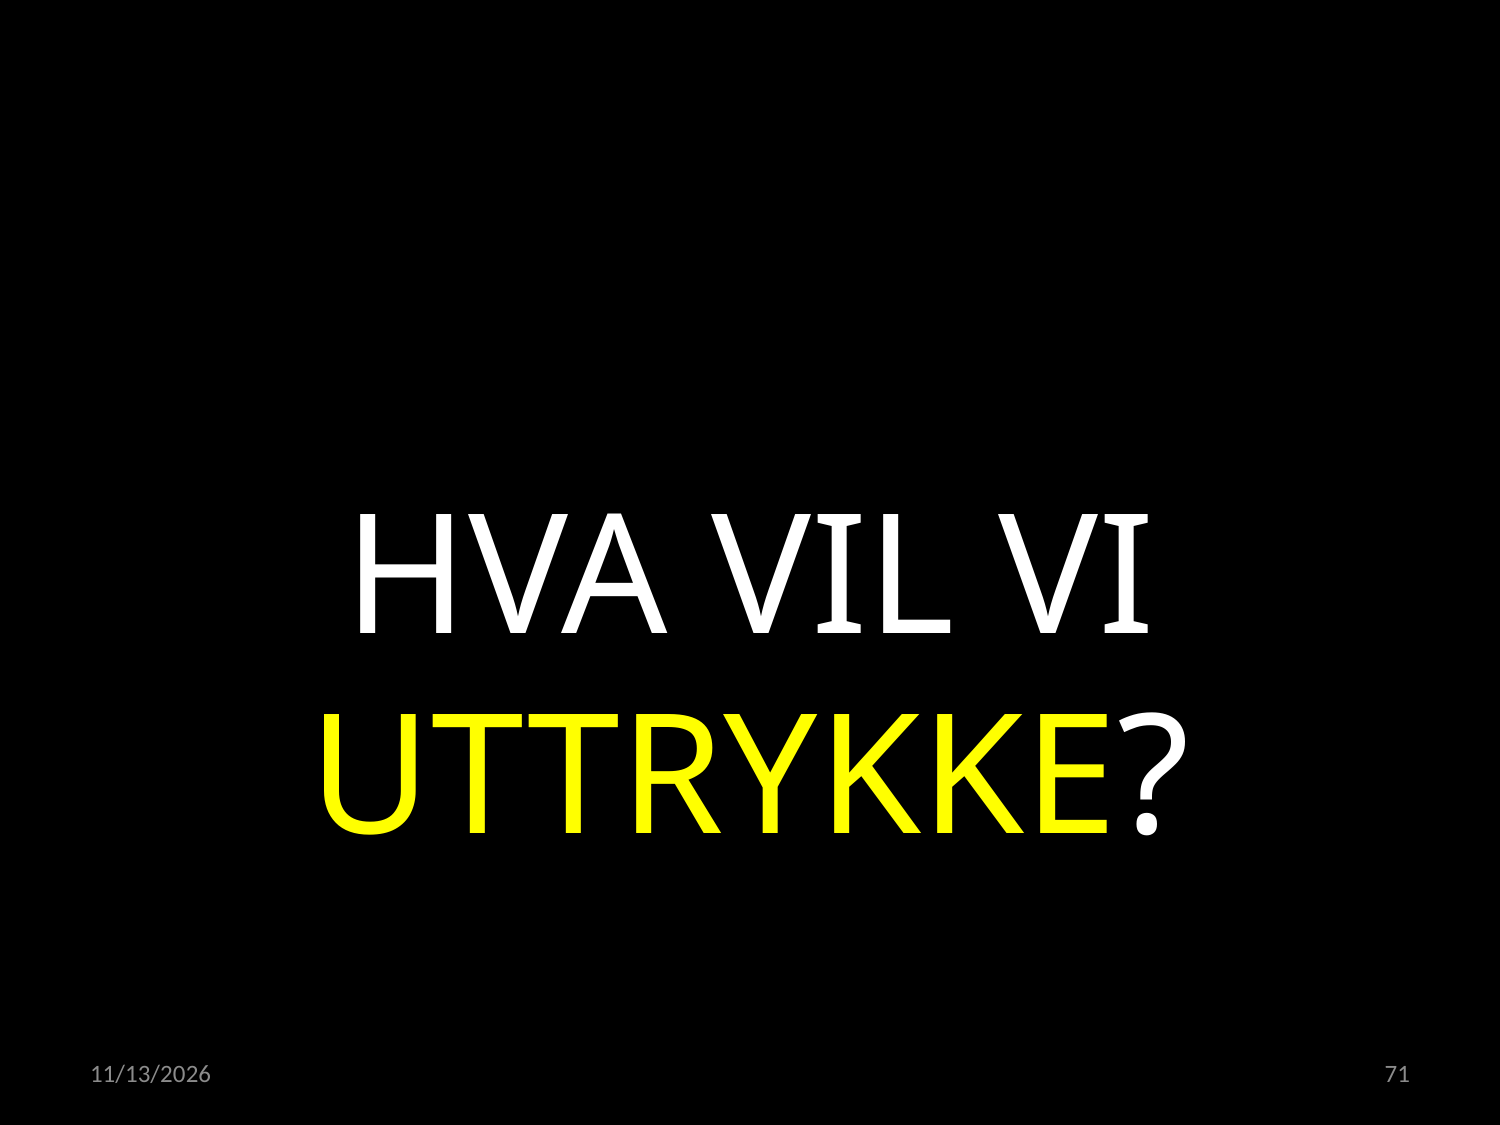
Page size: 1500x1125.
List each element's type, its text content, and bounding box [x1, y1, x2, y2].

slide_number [75, 1042, 425, 1103]
text_box HVA VIL VI UTTRYKKE? [0, 459, 1500, 561]
slide_number 71 [1074, 1042, 1425, 1103]
